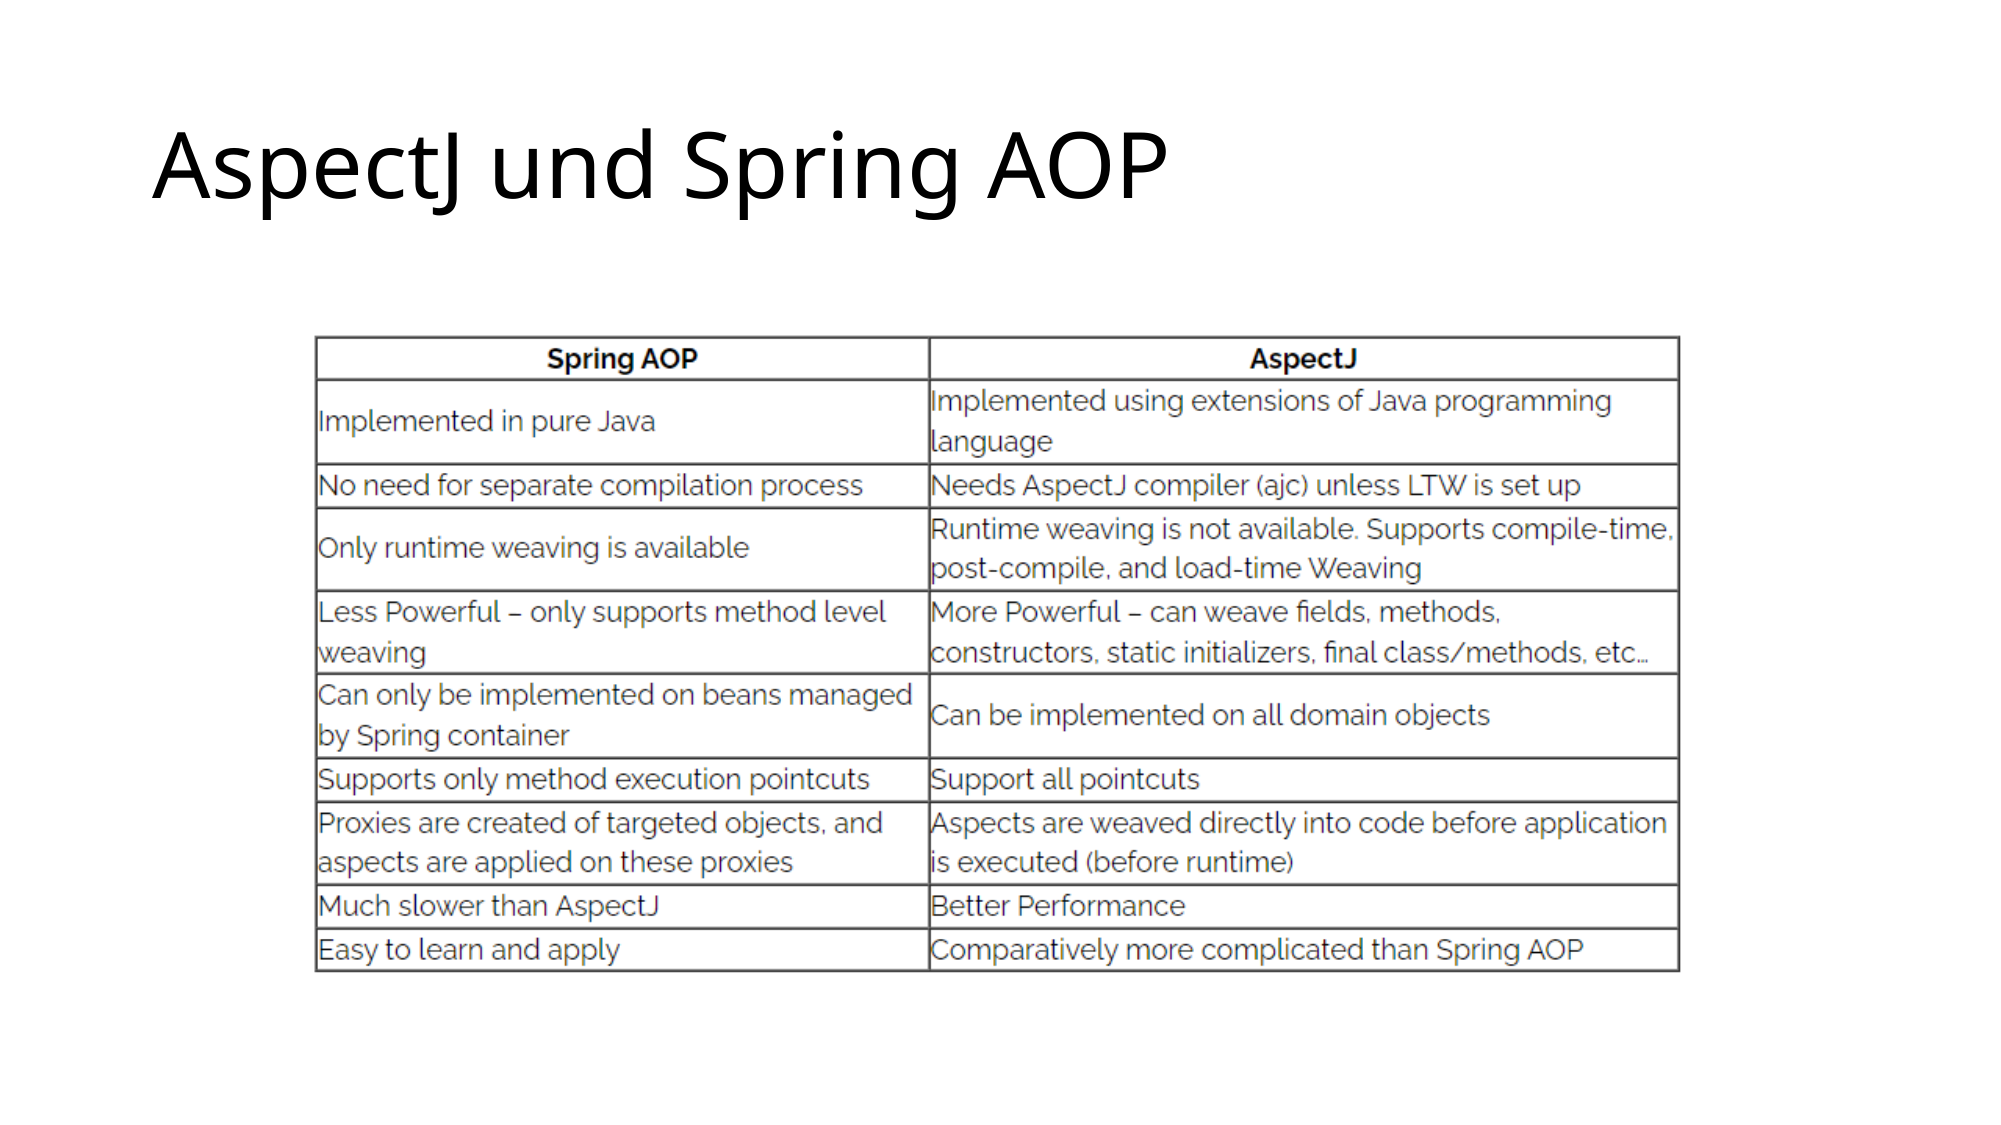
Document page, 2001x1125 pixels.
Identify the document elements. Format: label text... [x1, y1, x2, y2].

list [307, 325, 1693, 988]
title AspectJ und Spring AOP [137, 59, 1863, 278]
